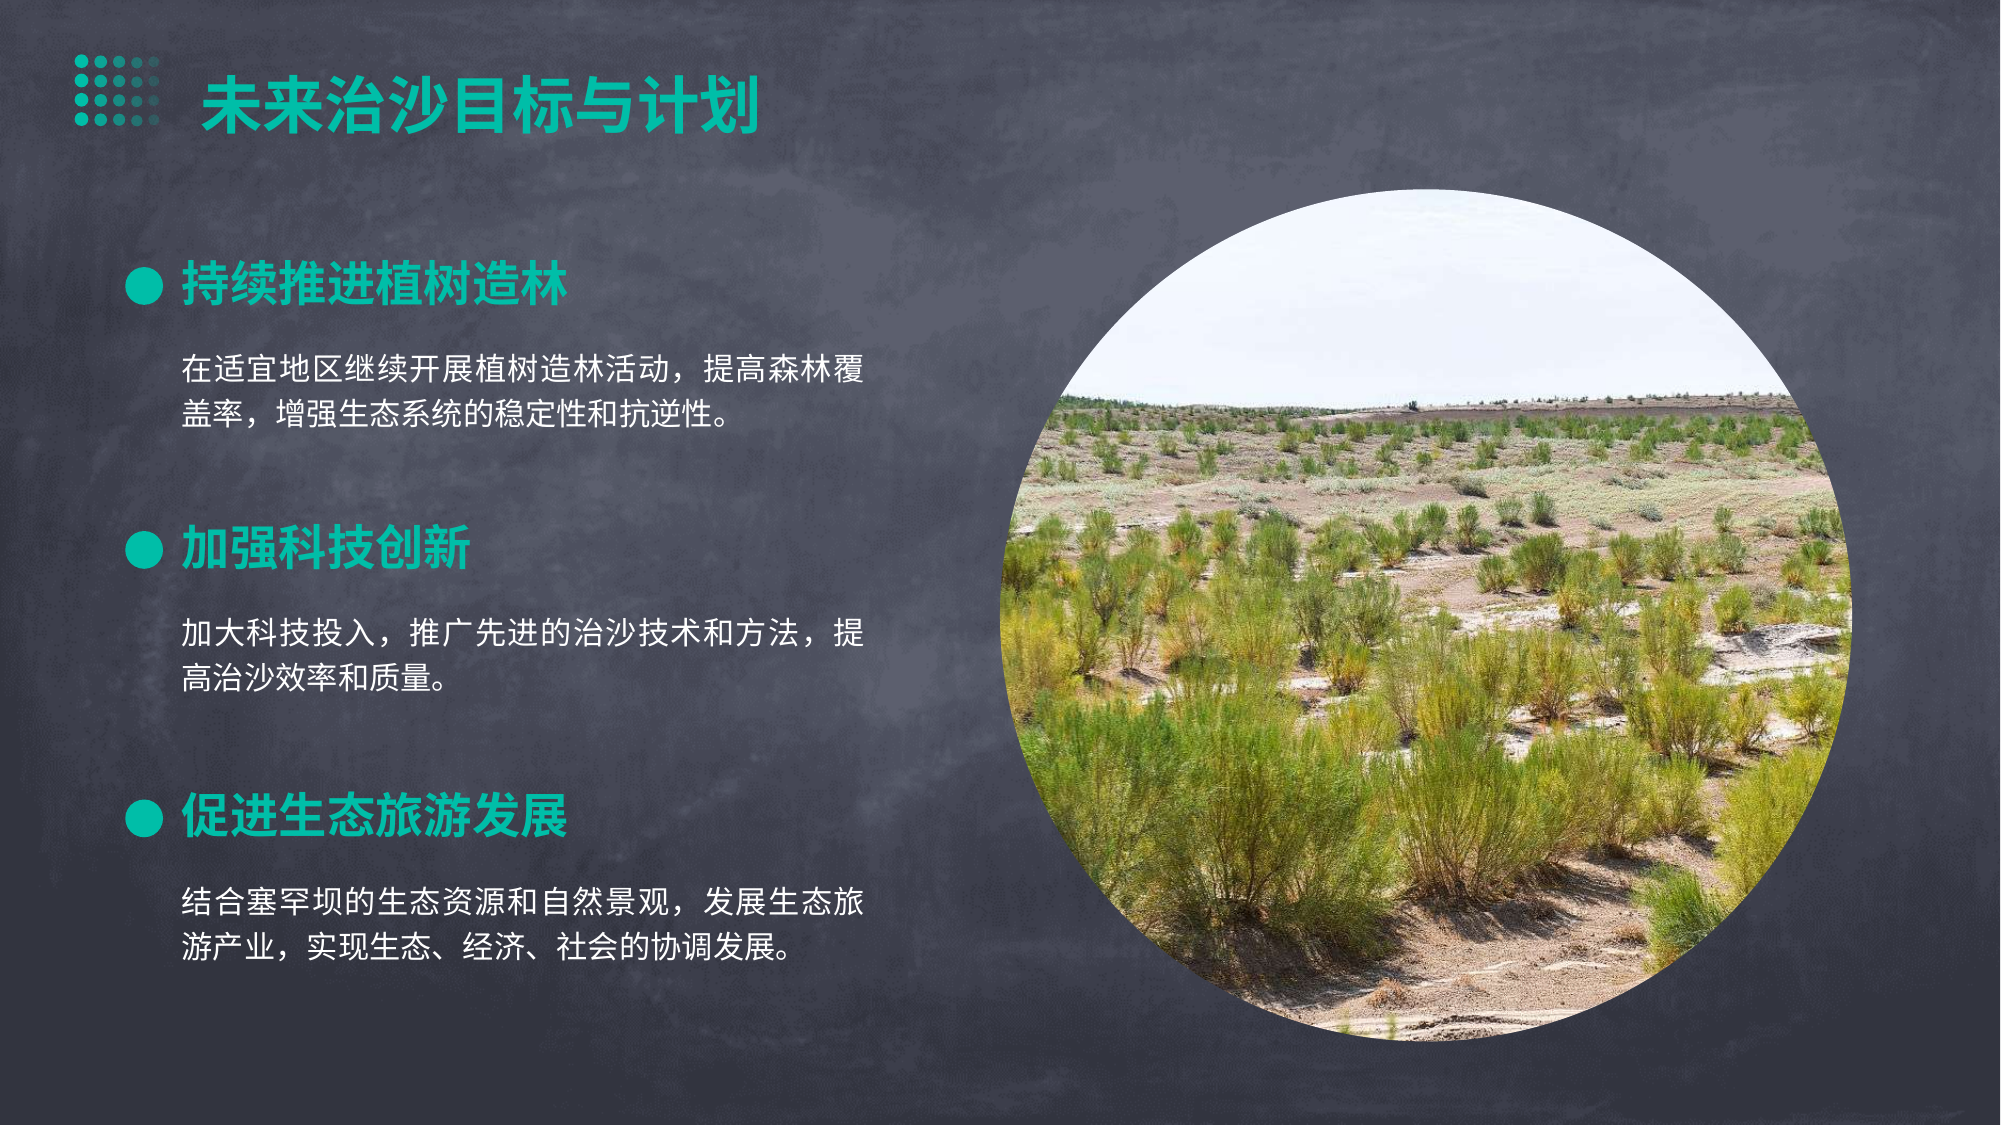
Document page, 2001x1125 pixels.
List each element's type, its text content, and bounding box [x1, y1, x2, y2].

text_box 持续推进植树造林 [163, 247, 845, 323]
text_box [125, 531, 164, 569]
picture [0, 0, 2001, 1125]
text_box 加大科技投入，推广先进的治沙技术和方法，提高治沙效率和质量。 [163, 596, 884, 706]
text_box 促进生态旅游发展 [163, 780, 845, 855]
text_box 加强科技创新 [163, 511, 845, 587]
text_box [125, 267, 163, 305]
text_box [74, 15, 1821, 166]
text_box 结合塞罕坝的生态资源和自然景观，发展生态旅游产业，实现生态、经济、社会的协调发展。 [163, 865, 884, 974]
text_box 在适宜地区继续开展植树造林活动，提高森林覆盖率，增强生态系统的稳定性和抗逆性。 [163, 332, 884, 442]
text_box [125, 799, 164, 838]
